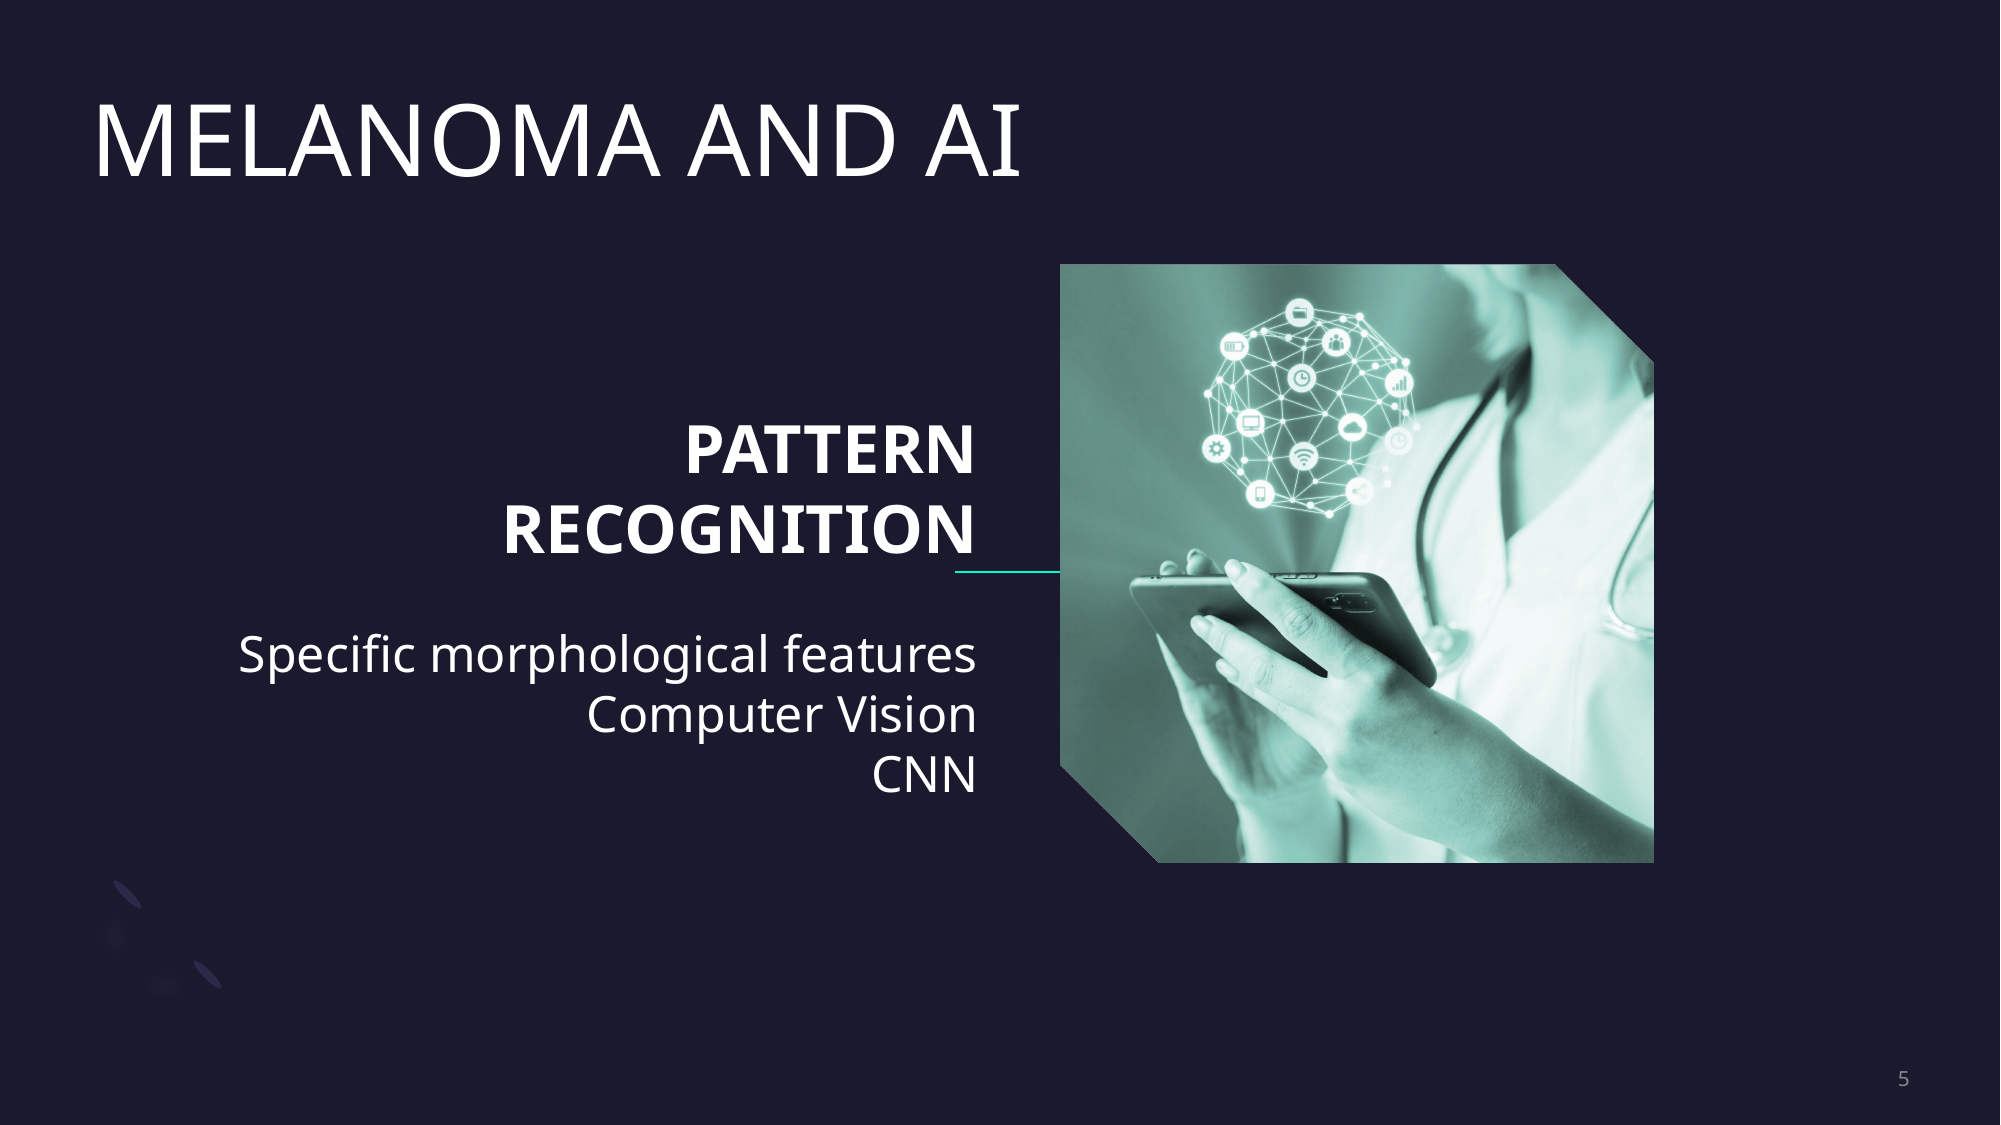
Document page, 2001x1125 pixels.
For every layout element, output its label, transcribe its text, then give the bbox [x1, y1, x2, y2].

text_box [954, 264, 1654, 863]
text_box PATTERN RECOGNITION [381, 399, 954, 575]
slide_number 5 [1632, 1067, 1910, 1093]
title MELANOMA AND AI [90, 90, 1910, 309]
text_box Specific morphological features Computer Vision CNN [118, 615, 954, 811]
